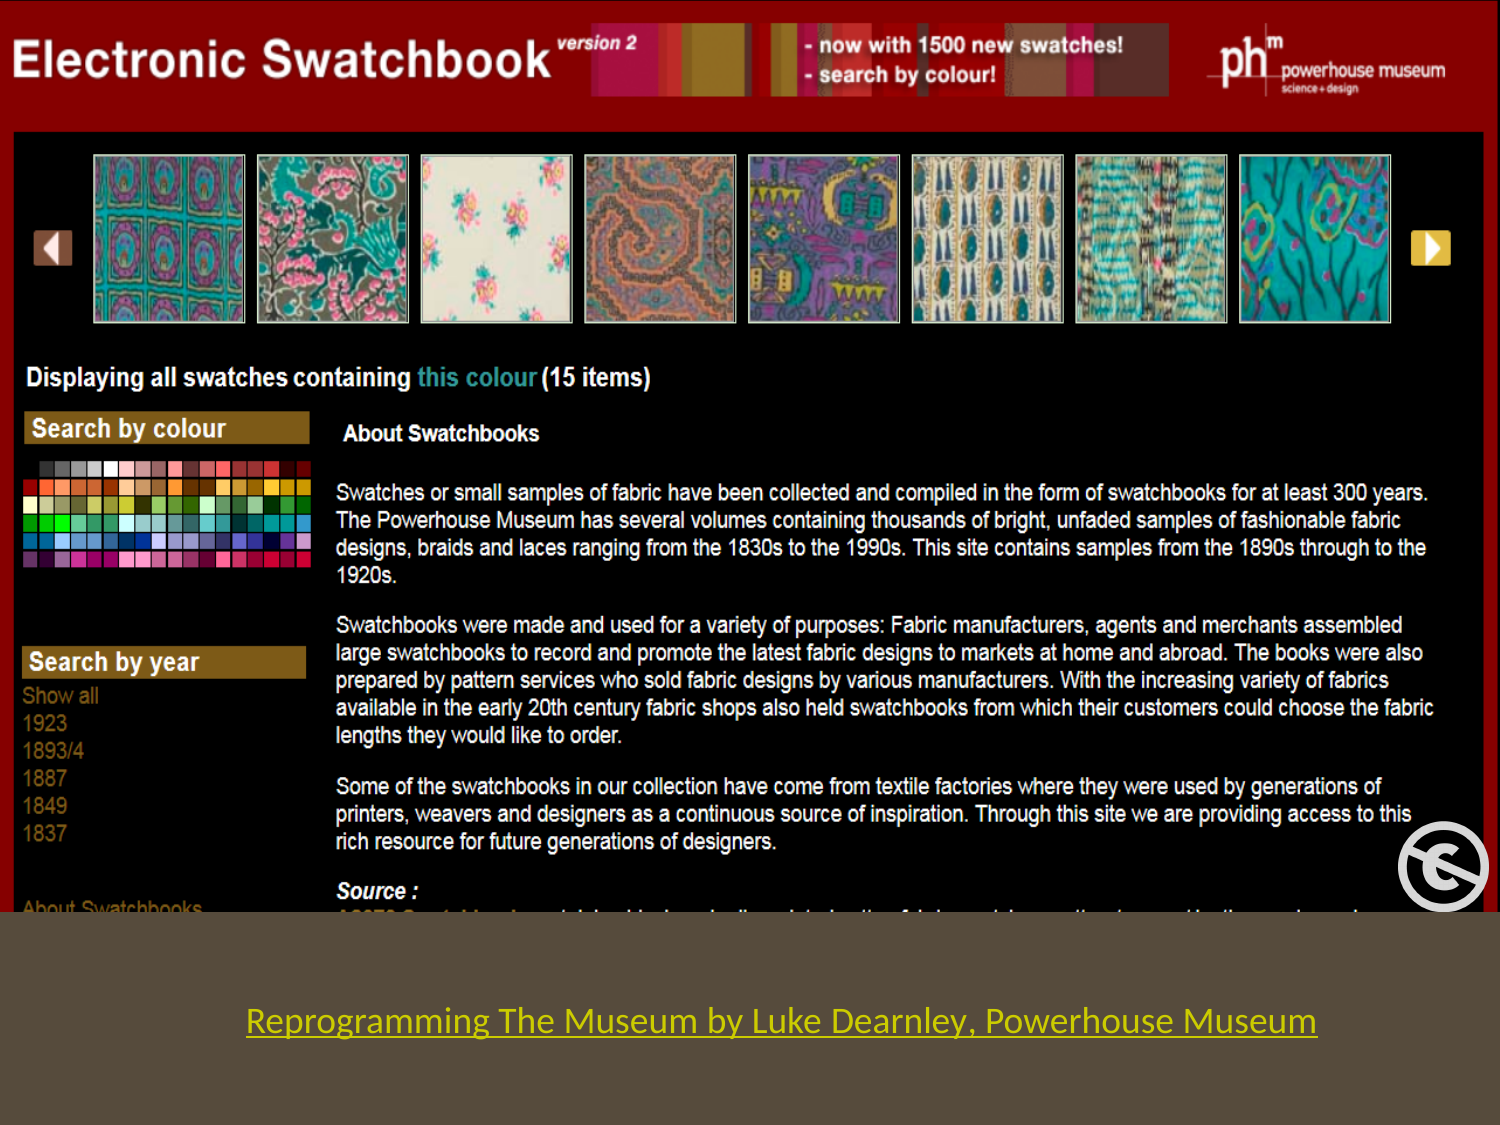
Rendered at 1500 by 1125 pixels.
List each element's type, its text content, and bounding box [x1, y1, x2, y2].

picture [1398, 821, 1489, 912]
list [0, 0, 1500, 912]
text_box Reprogramming The Museum by Luke Dearnley, Powerhouse Museum [230, 988, 1333, 1049]
